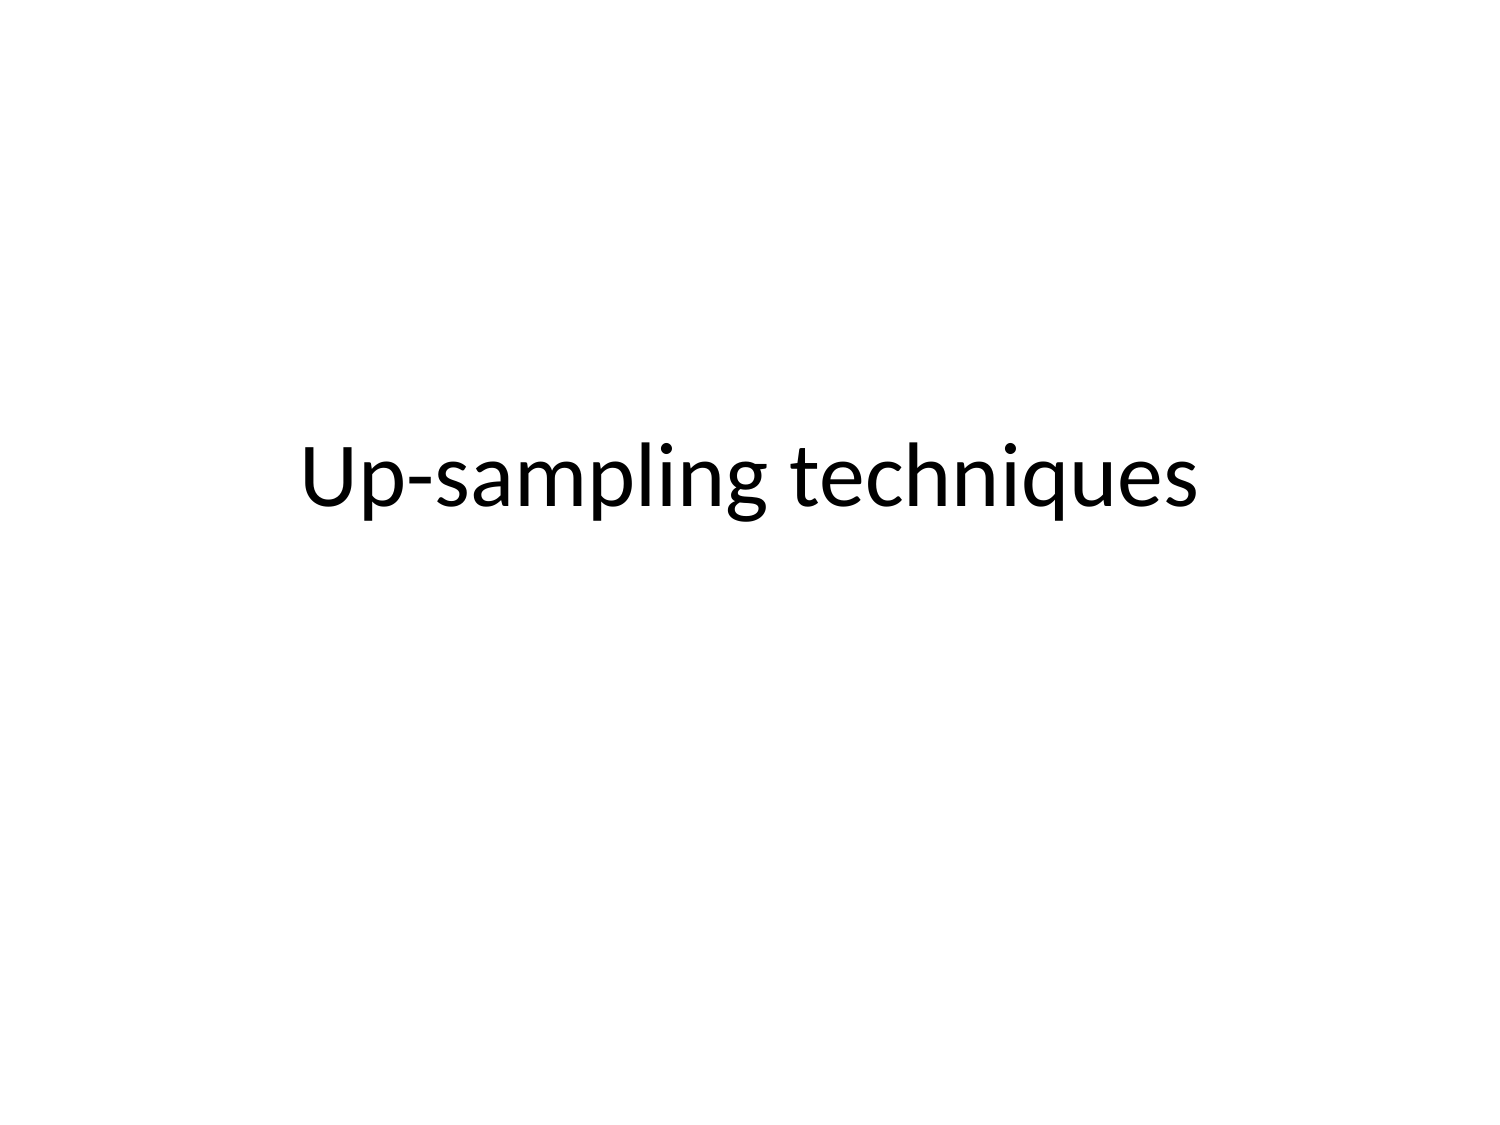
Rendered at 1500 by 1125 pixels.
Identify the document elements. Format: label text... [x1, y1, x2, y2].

title Up-sampling techniques [112, 349, 1388, 591]
